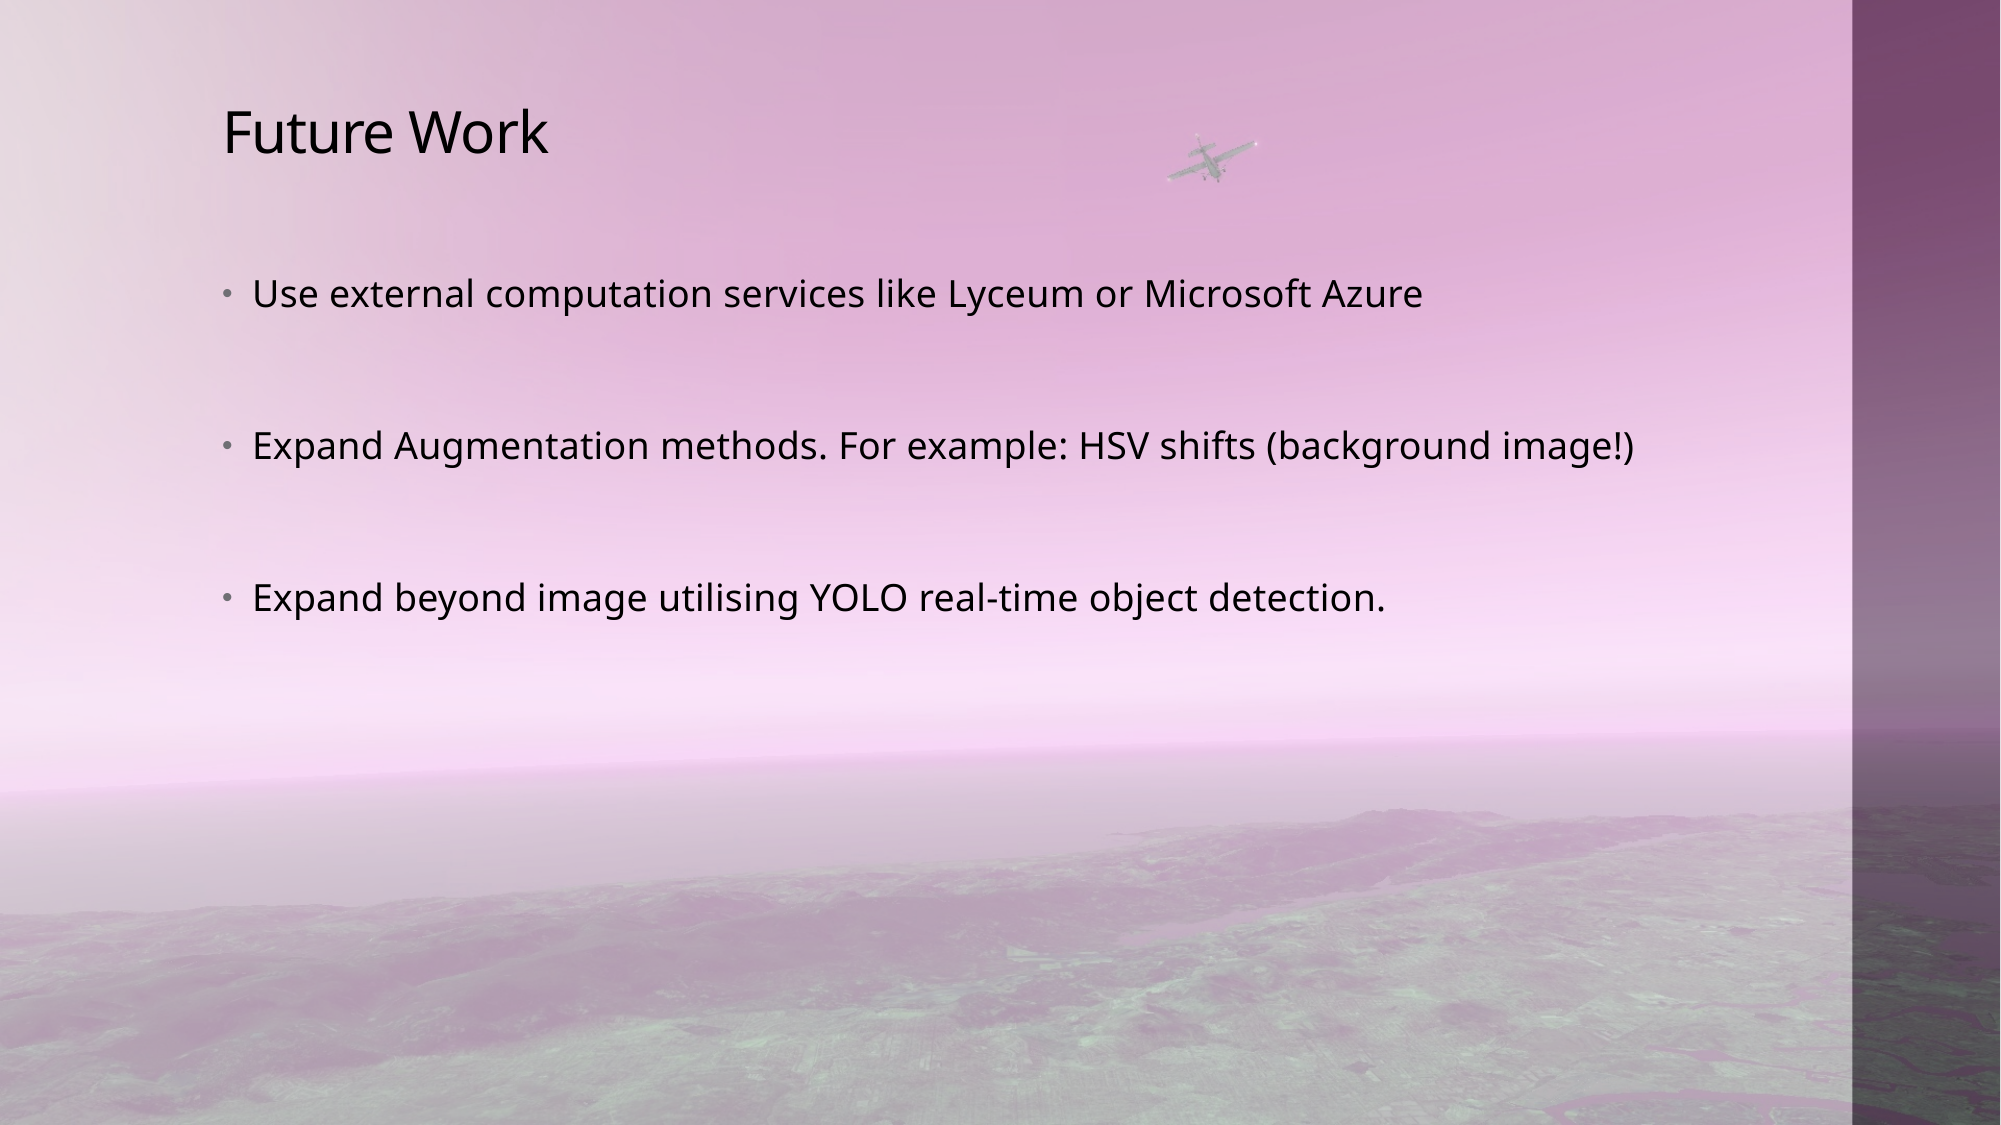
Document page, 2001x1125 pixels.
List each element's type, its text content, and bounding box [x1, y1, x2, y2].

title Future Work [206, 60, 1797, 174]
list Use external computation services like Lyceum or Microsoft Azure Expand Augmentation methods. For example: HSV shifts (background image!) Expand beyond image utilising YOLO real-time object detection. [206, 187, 1797, 1014]
